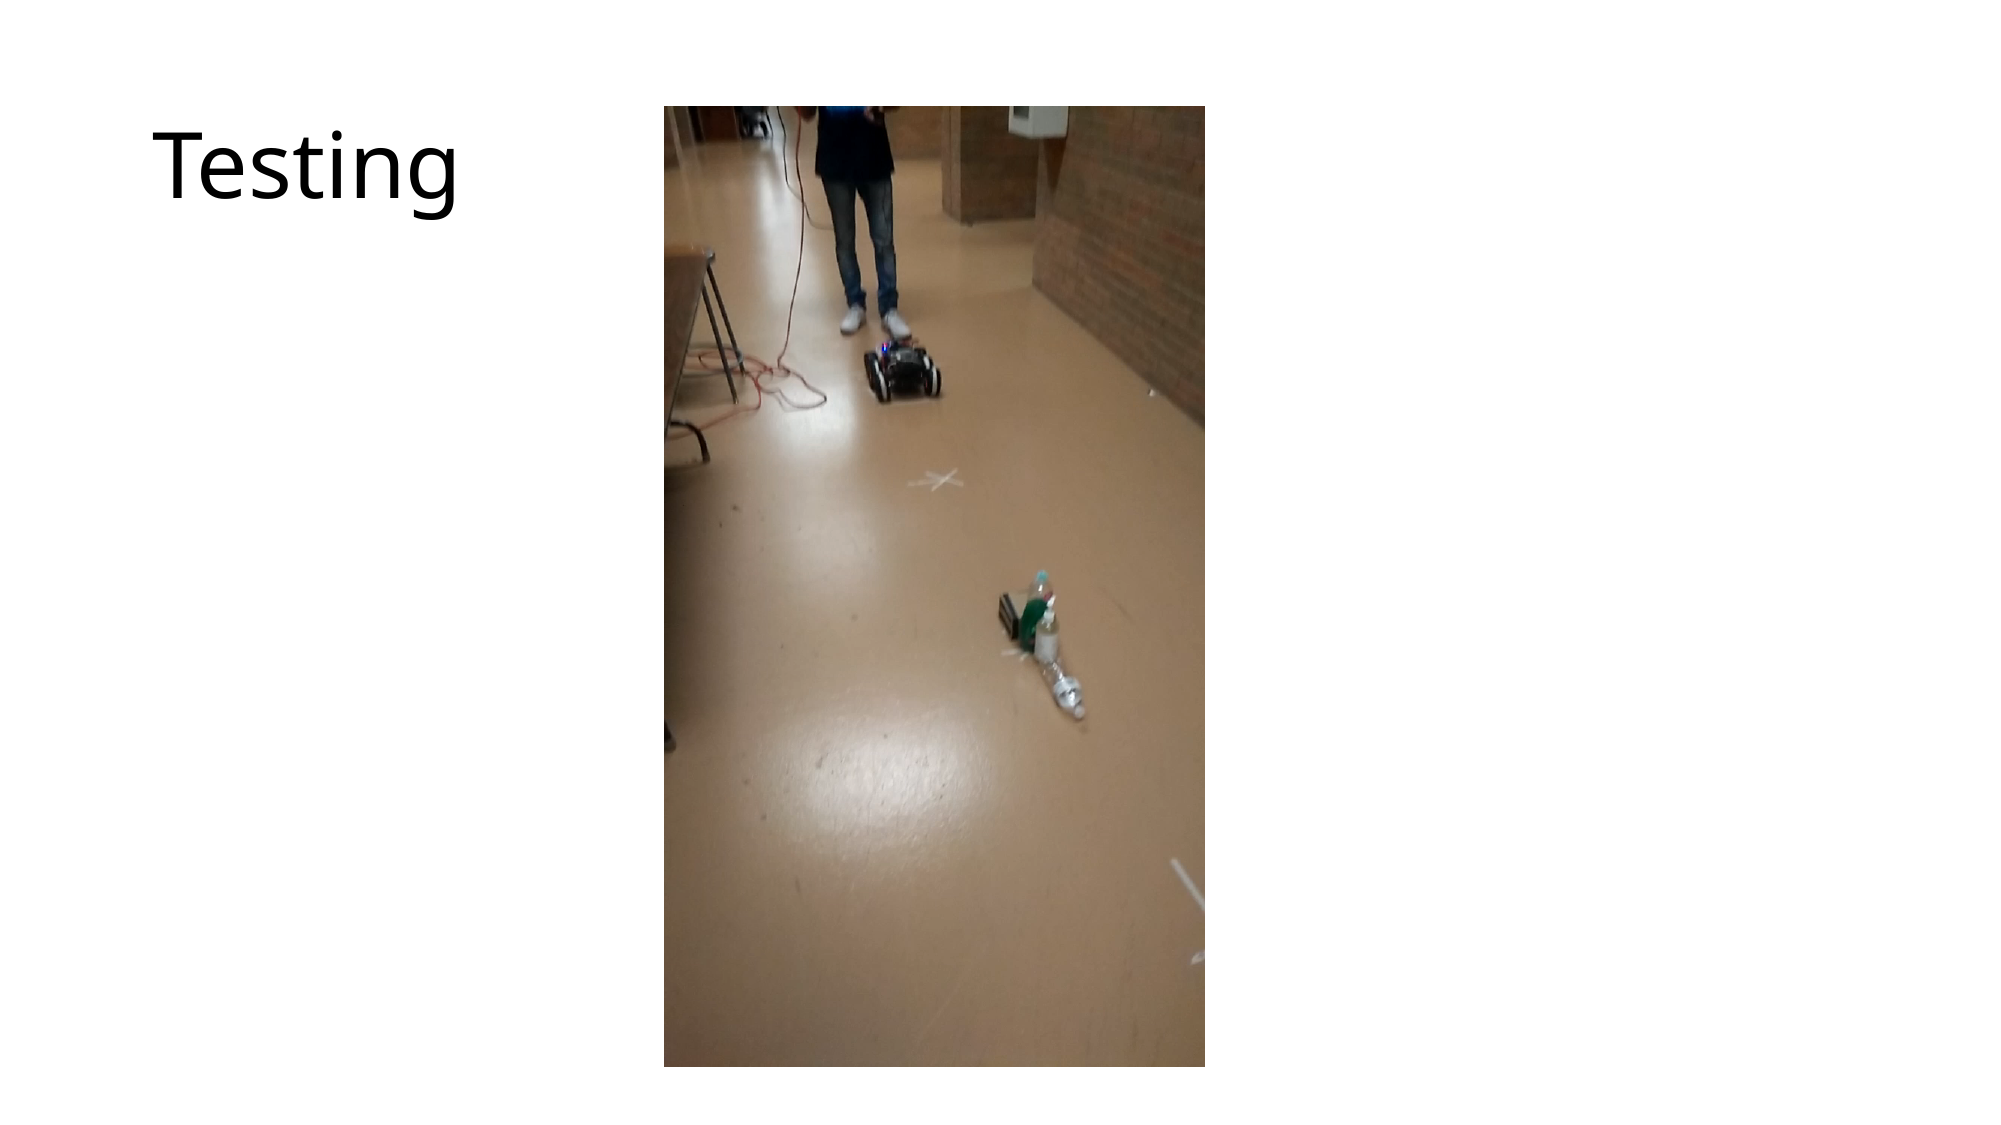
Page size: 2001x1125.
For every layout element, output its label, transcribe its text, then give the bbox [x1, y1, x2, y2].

title Testing [137, 59, 1863, 278]
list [663, 105, 1205, 1068]
